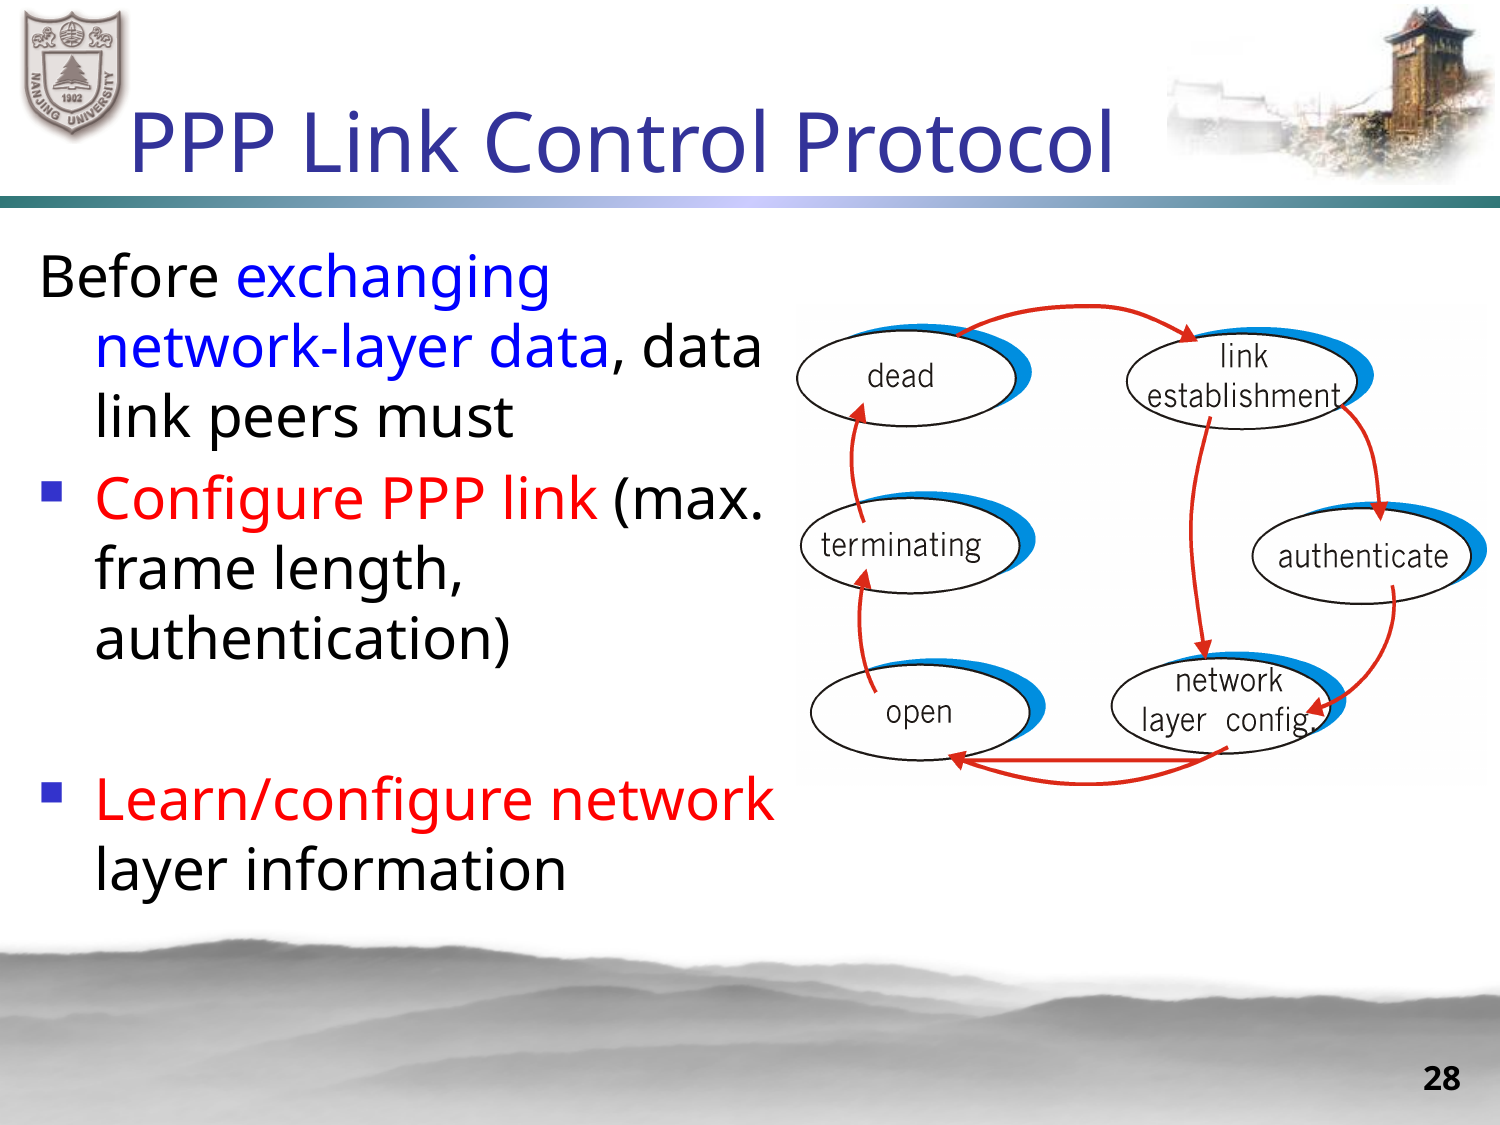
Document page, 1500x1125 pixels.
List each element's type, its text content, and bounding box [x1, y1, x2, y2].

picture [0, 928, 1500, 1125]
title PPP Link Control Protocol [111, 54, 1500, 197]
slide_number 28 [1163, 1034, 1477, 1111]
picture [796, 304, 1488, 786]
picture [0, 0, 144, 144]
picture [1167, 4, 1495, 54]
list Before exchanging network-layer data, data link peers must Configure PPP link (max. frame length, authentication) Learn/configure network layer information [23, 231, 821, 1036]
